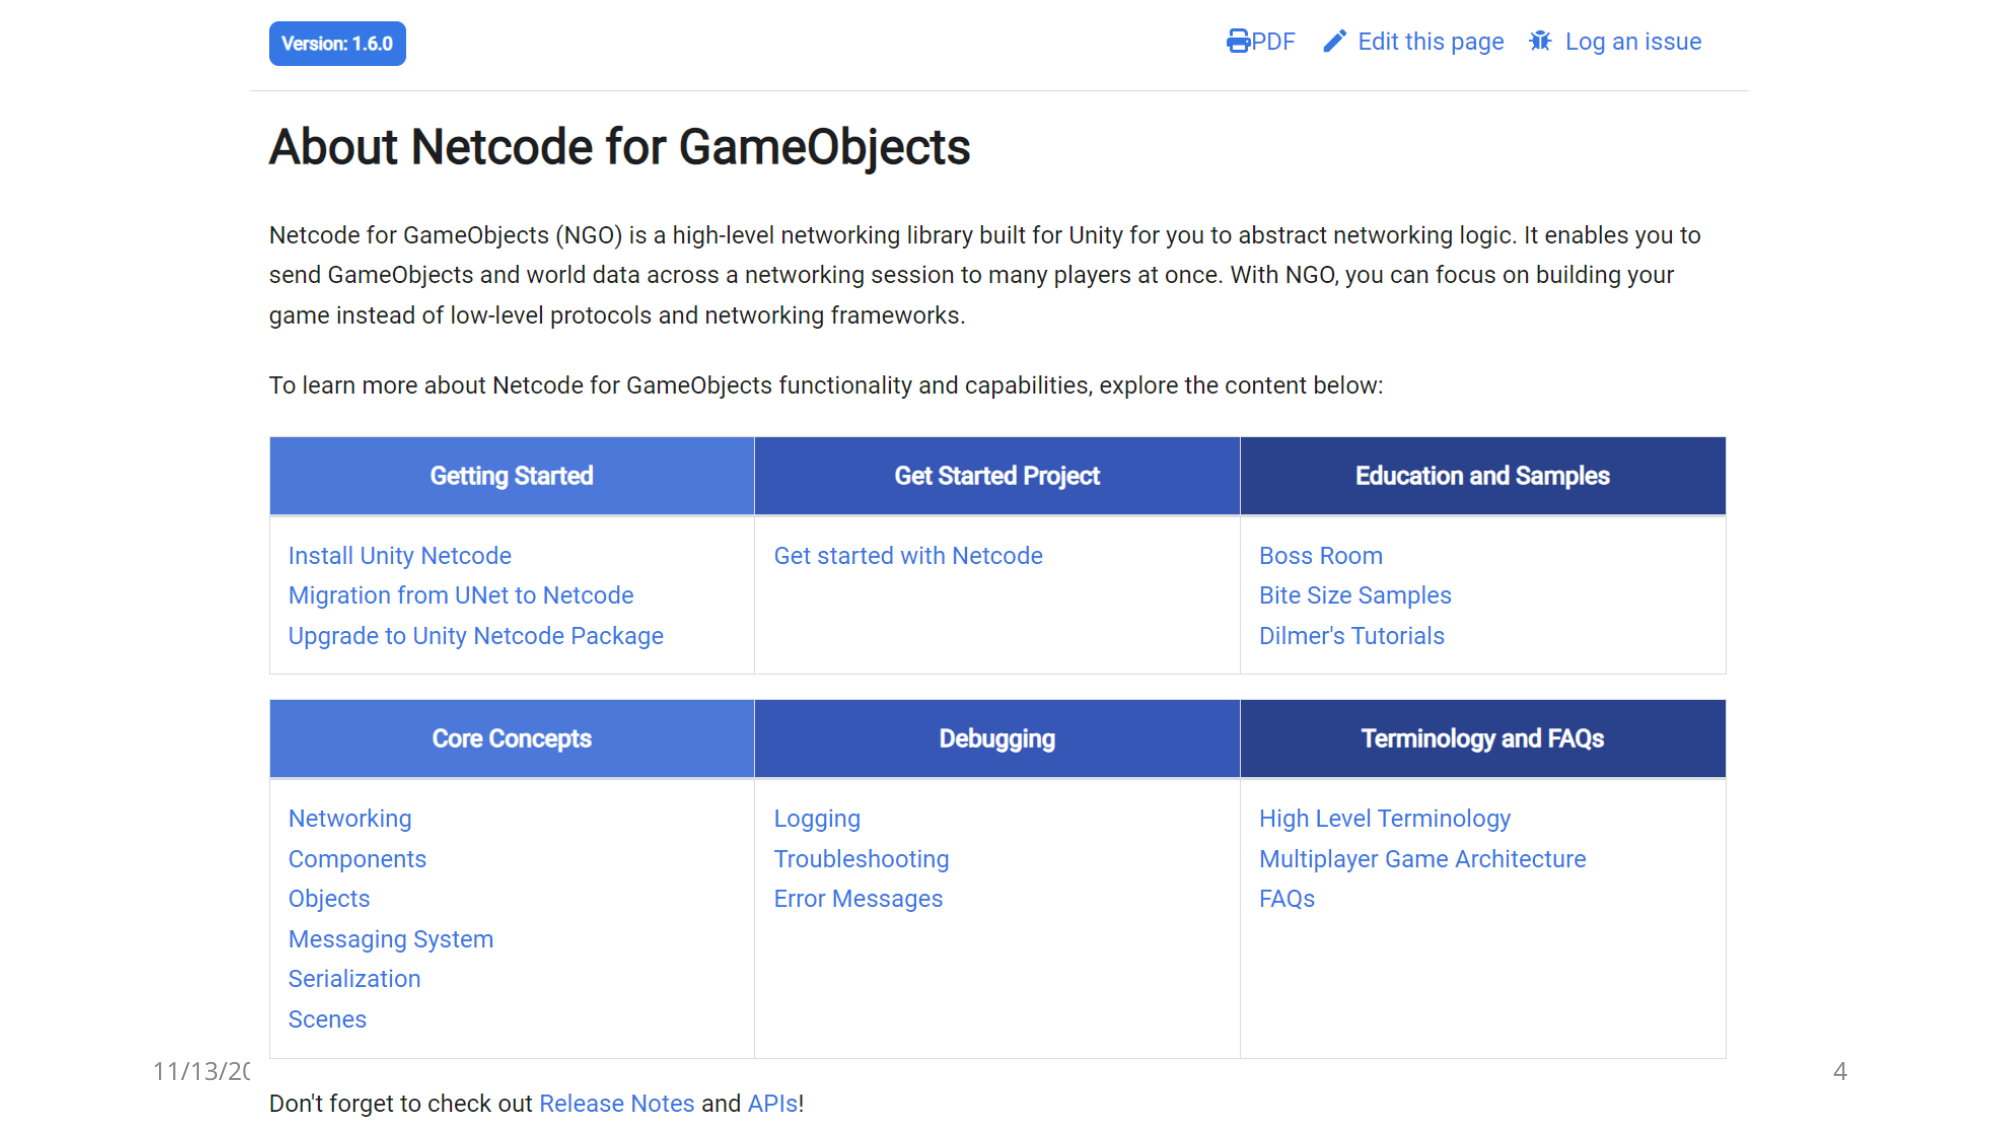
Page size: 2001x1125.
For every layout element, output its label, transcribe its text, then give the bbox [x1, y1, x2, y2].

slide_number 4 [1749, 1042, 1863, 1103]
picture [250, 0, 1749, 1125]
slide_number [137, 1042, 250, 1103]
